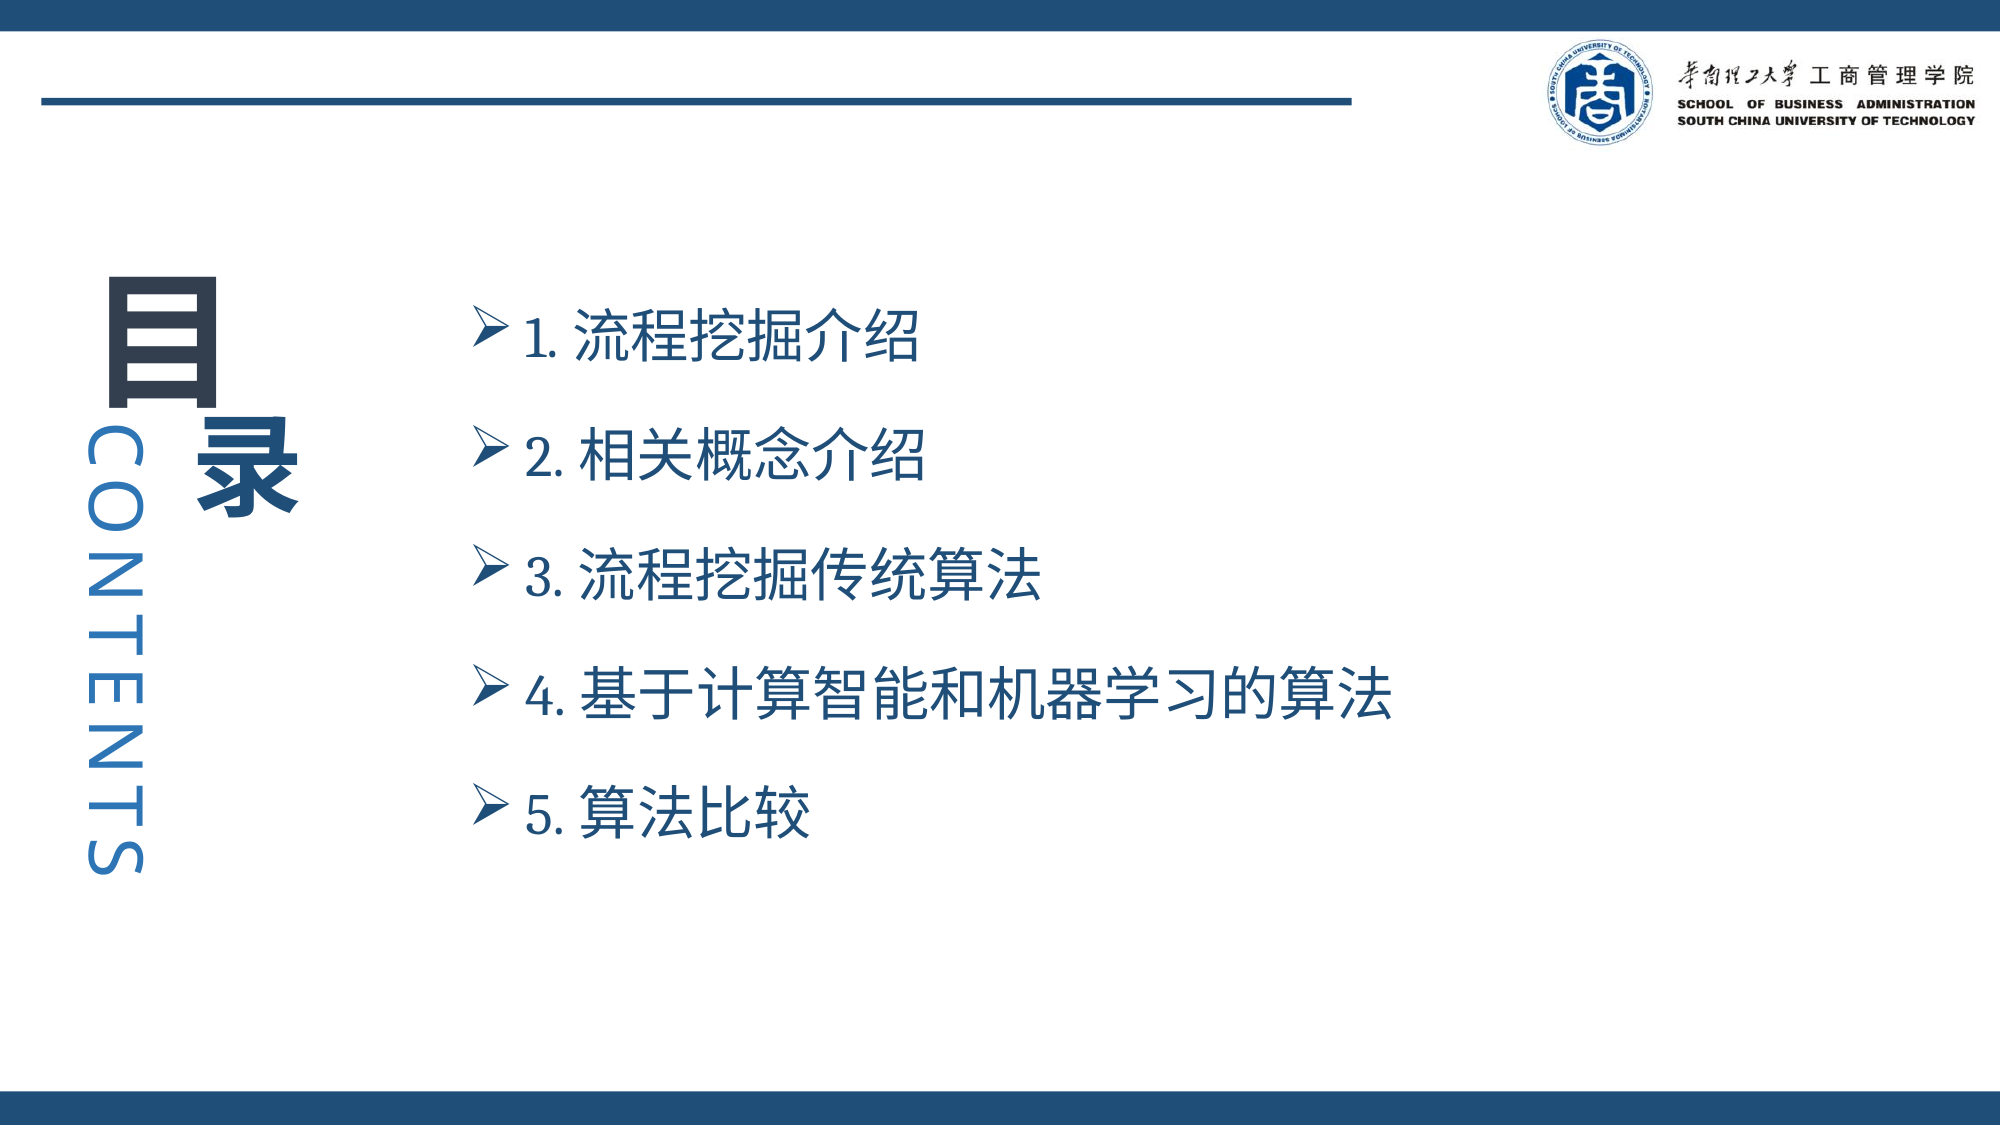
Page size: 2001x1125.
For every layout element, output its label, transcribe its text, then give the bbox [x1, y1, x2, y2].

text_box [0, 1090, 2000, 1125]
text_box [0, 0, 2000, 33]
text_box 1.流程挖掘介绍 2.相关概念介绍 3.流程挖掘传统算法 4.基于计算智能和机器学习的算法 5.算法比较 [379, 253, 1672, 854]
text_box 目 [41, 252, 235, 426]
text_box CONTENTS [71, 406, 168, 979]
text_box [40, 97, 1353, 106]
picture [1536, 31, 2000, 153]
text_box 录 [168, 399, 285, 526]
